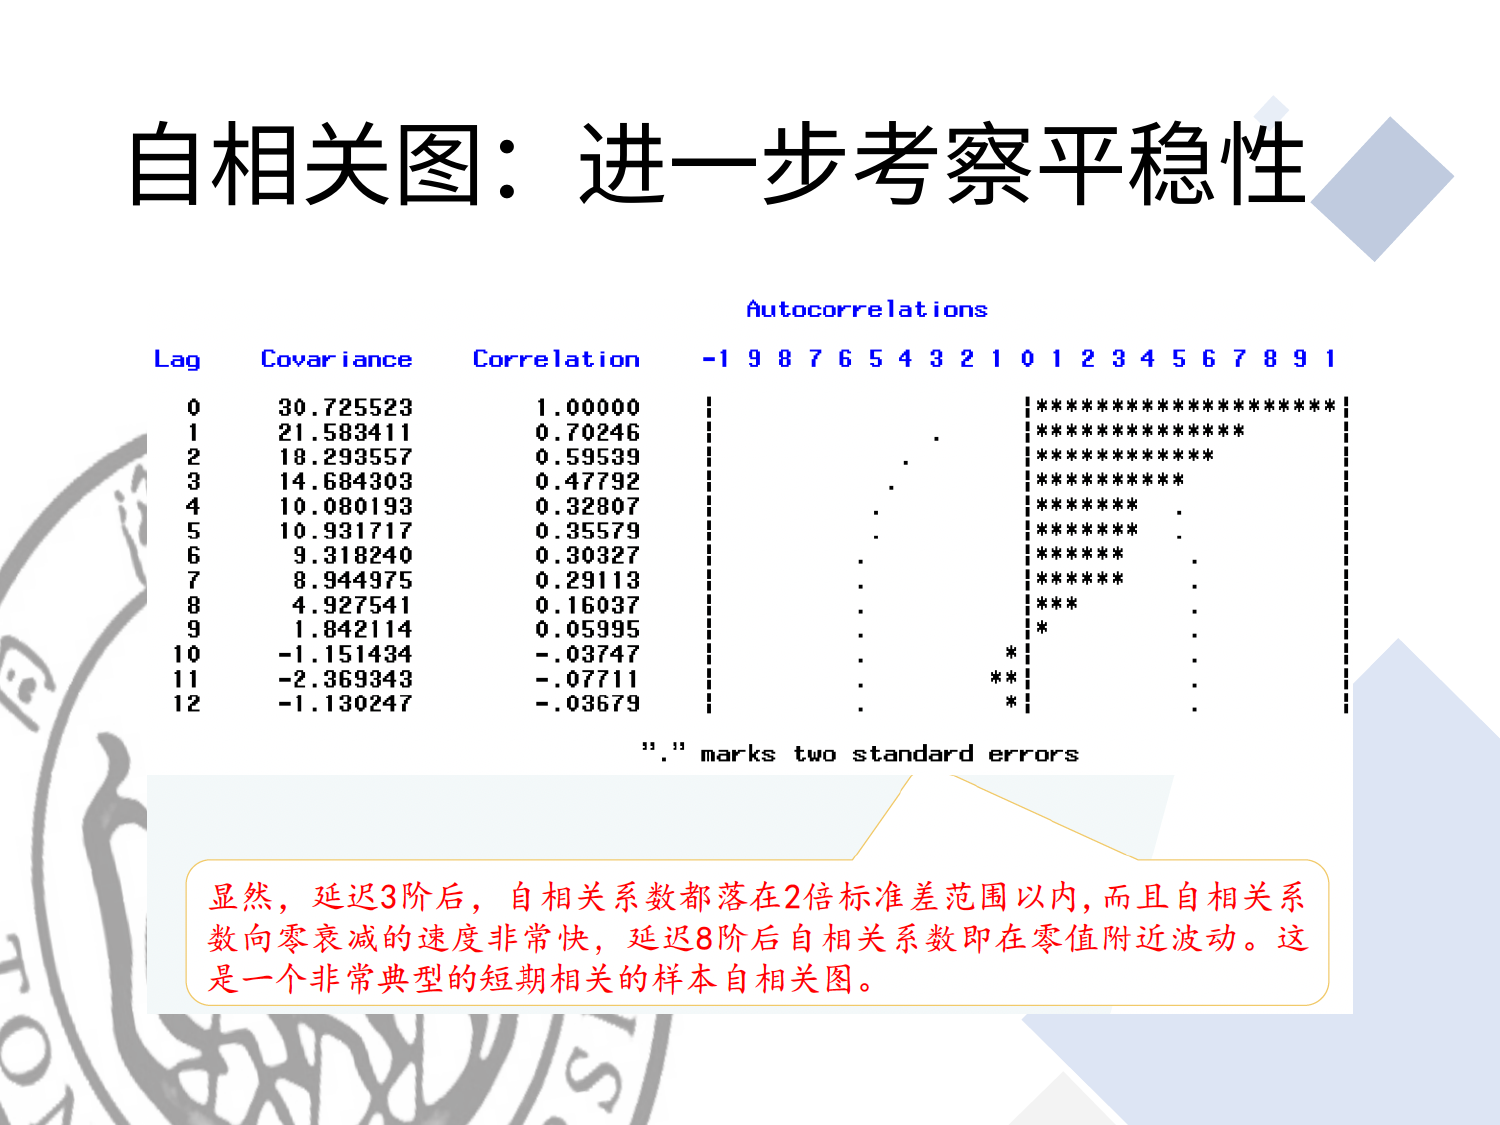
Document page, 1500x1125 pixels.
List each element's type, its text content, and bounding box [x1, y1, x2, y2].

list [147, 299, 1353, 1014]
title 自相关图：进一步考察平稳性 [103, 59, 1397, 278]
